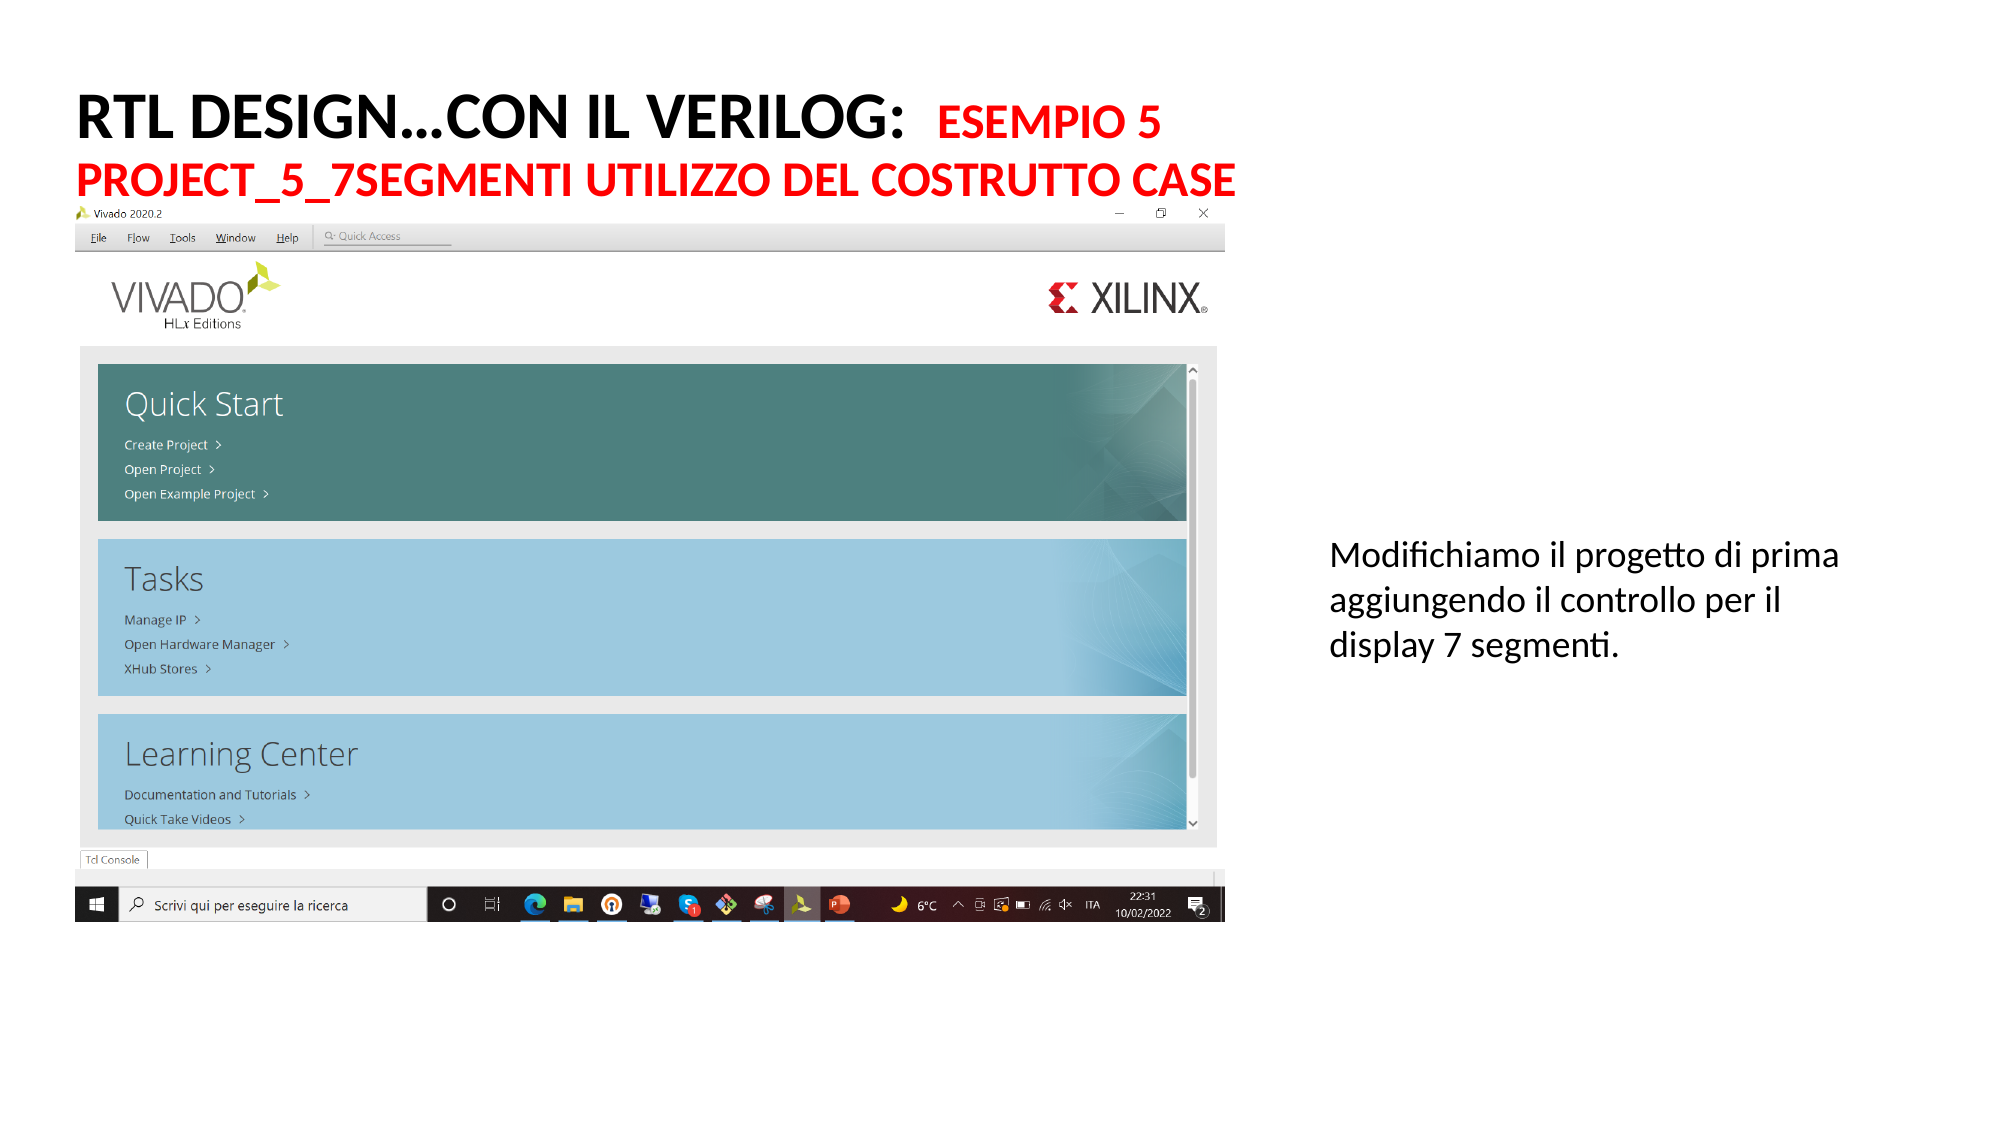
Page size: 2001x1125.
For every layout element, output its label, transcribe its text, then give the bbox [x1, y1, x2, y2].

picture [75, 203, 1225, 922]
text_box RTL design…con il Verilog: Esempio 5 project_5_7Segmenti Utilizzo del costrutto CASE [61, 73, 1943, 204]
text_box Modifichiamo il progetto di prima aggiungendo il controllo per il display 7 segmenti. [1314, 522, 1873, 672]
